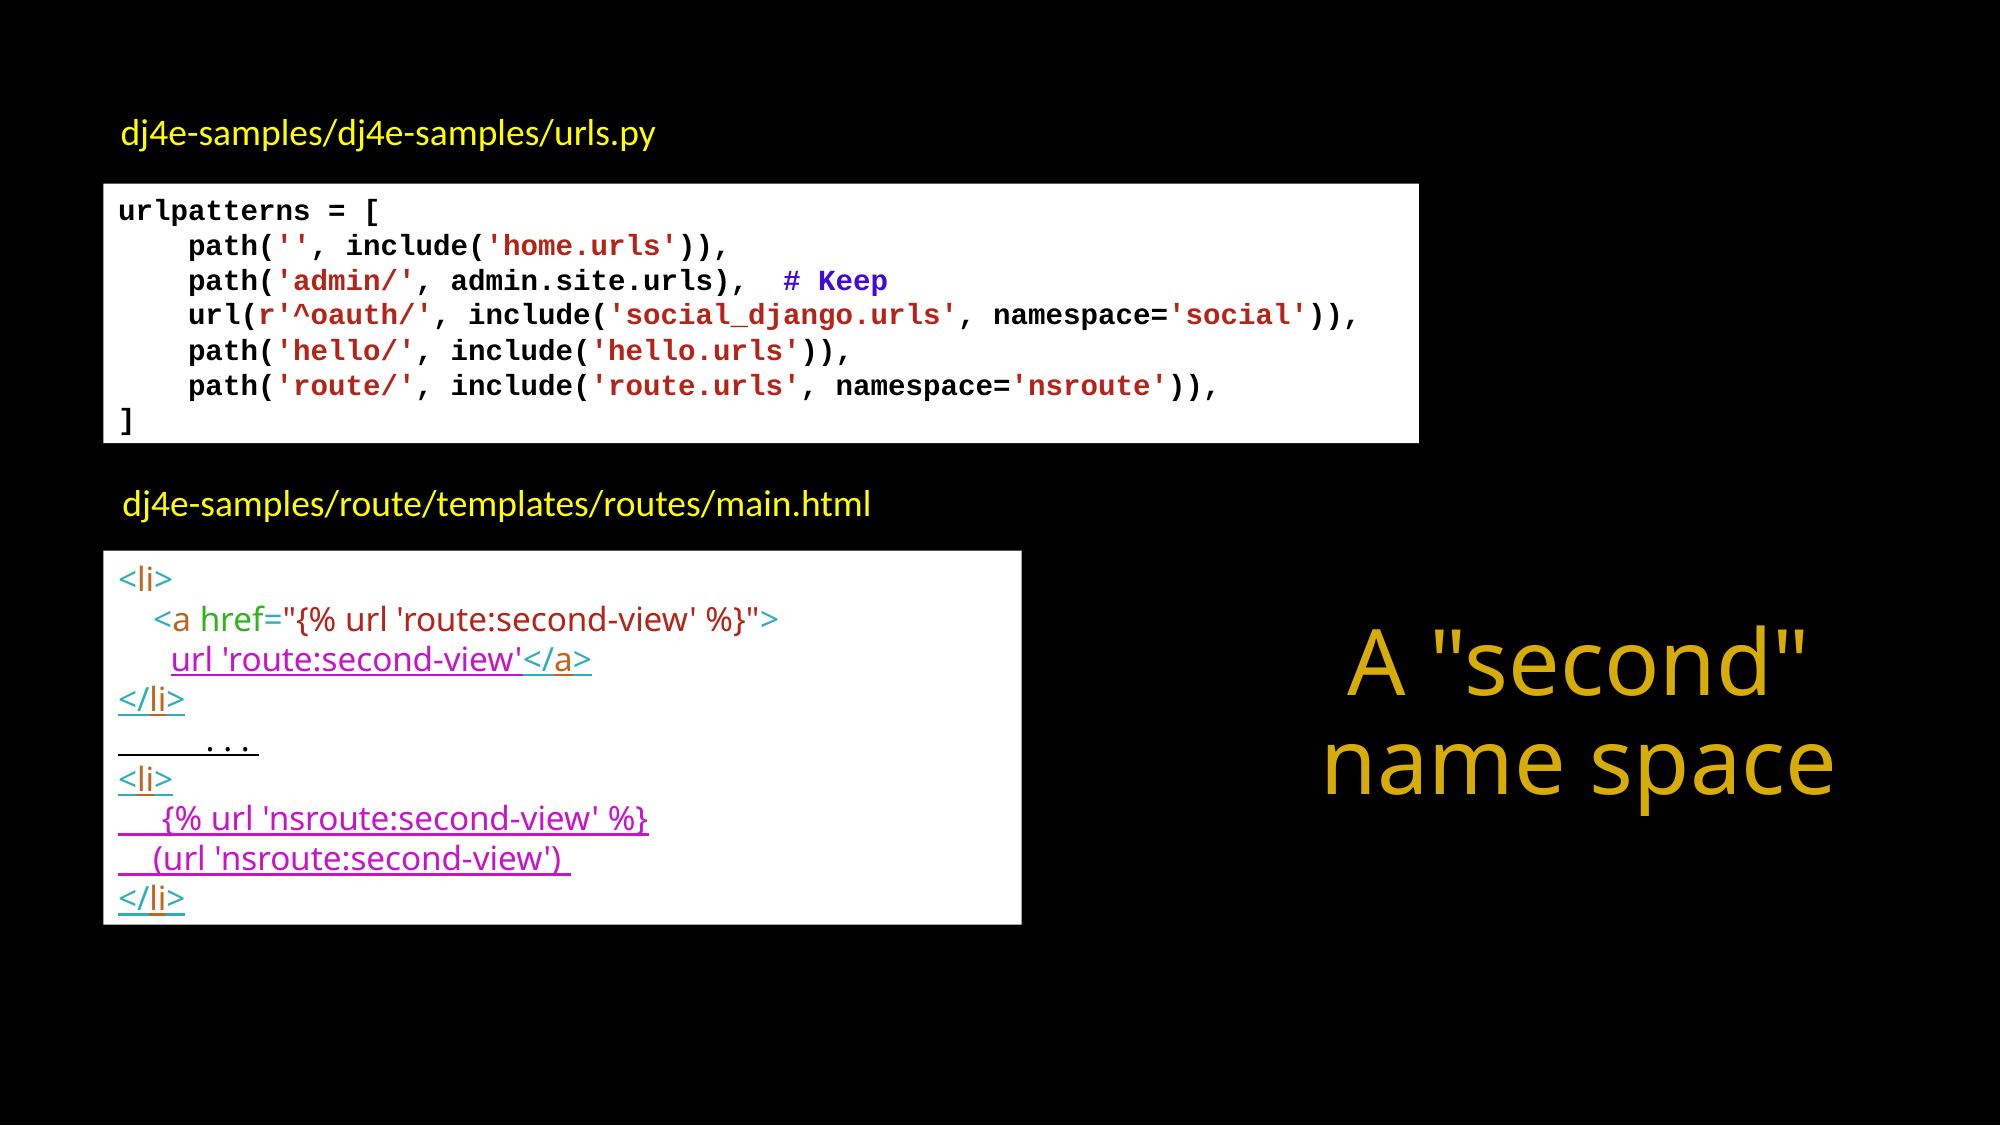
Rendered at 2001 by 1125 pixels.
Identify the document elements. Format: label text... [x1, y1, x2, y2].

title A "second" name space [1252, 606, 1906, 824]
text_box <li> <a href="{% url 'route:second-view' %}"> url 'route:second-view'</a> </li> . . . <li> {% url 'nsroute:second-view' %} (url 'nsroute:second-view') </li> [103, 550, 1022, 925]
text_box urlpatterns = [ path('', include('home.urls')), path('admin/', admin.site.urls), # Keep url(r'^oauth/', include('social_django.urls', namespace='social')), path('hello/', include('hello.urls')), path('route/', include('route.urls', namespace='nsroute')), ] [103, 183, 1419, 444]
text_box dj4e-samples/dj4e-samples/urls.py [105, 100, 672, 161]
text_box dj4e-samples/route/templates/routes/main.html [107, 471, 888, 532]
